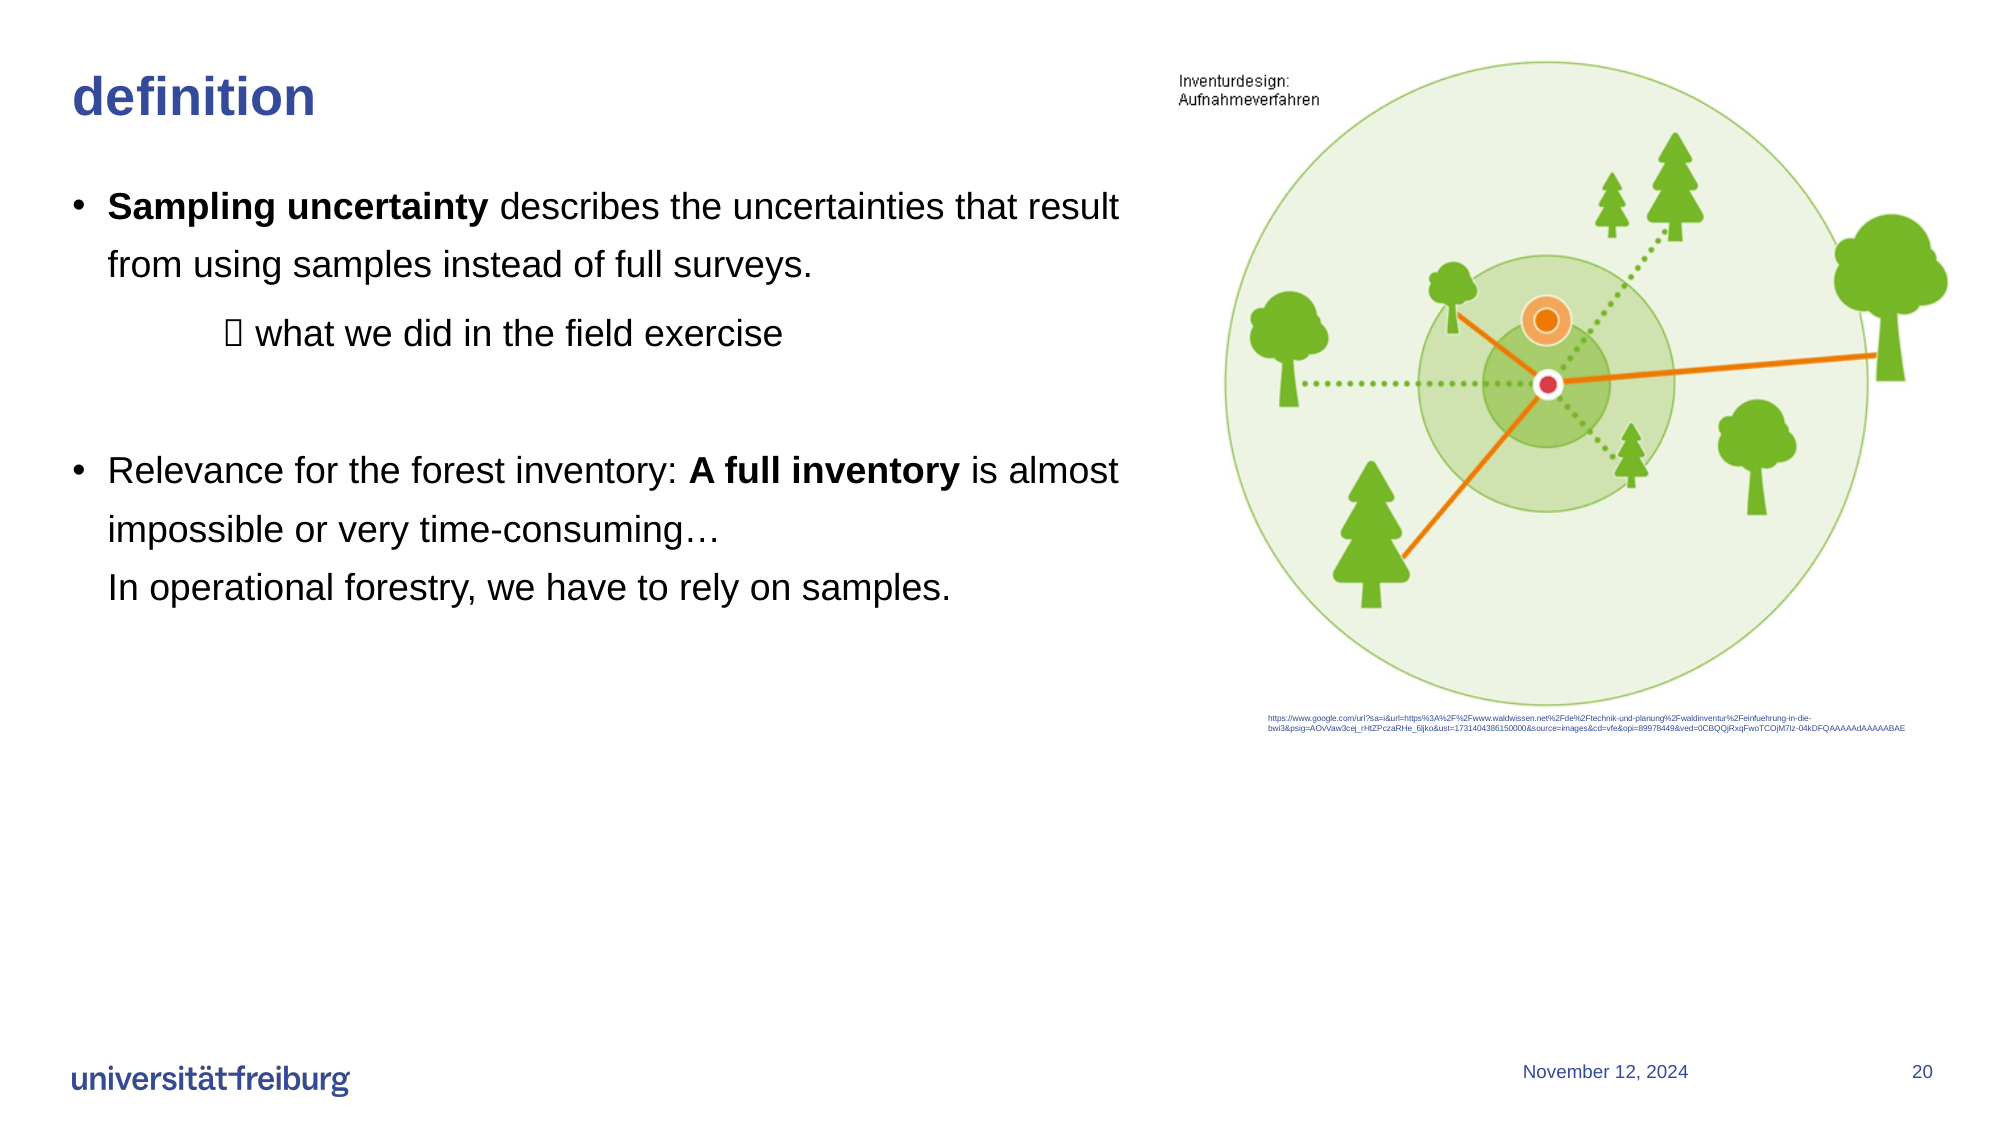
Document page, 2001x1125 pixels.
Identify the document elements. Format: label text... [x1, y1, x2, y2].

list Sampling uncertainty describes the uncertainties that result from using samples instead of full surveys.  what we did in the field exercise Relevance for the forest inventory: A full inventory is almost impossible or very time-consuming… In operational forestry, we have to rely on samples. [72, 168, 1136, 878]
text_box https://www.google.com/url?sa=i&url=https%3A%2F%2Fwww.waldwissen.net%2Fde%2Ftechnik-und-planung%2Fwaldinventur%2Feinfuehrung-in-die-bwi3&psig=AOvVaw3cej_rHtZPczaRHe_6ljko&ust=1731404386150000&source=images&cd=vfe&opi=89978449&ved=0CBQQjRxqFwoTCOjM7Iz-04kDFQAAAAAdAAAAABAE [1253, 705, 2000, 741]
picture [1162, 46, 1953, 724]
title definition [72, 59, 1136, 168]
slide_number 20 [1873, 1060, 1933, 1090]
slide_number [1517, 1060, 1754, 1090]
picture [72, 1065, 351, 1097]
